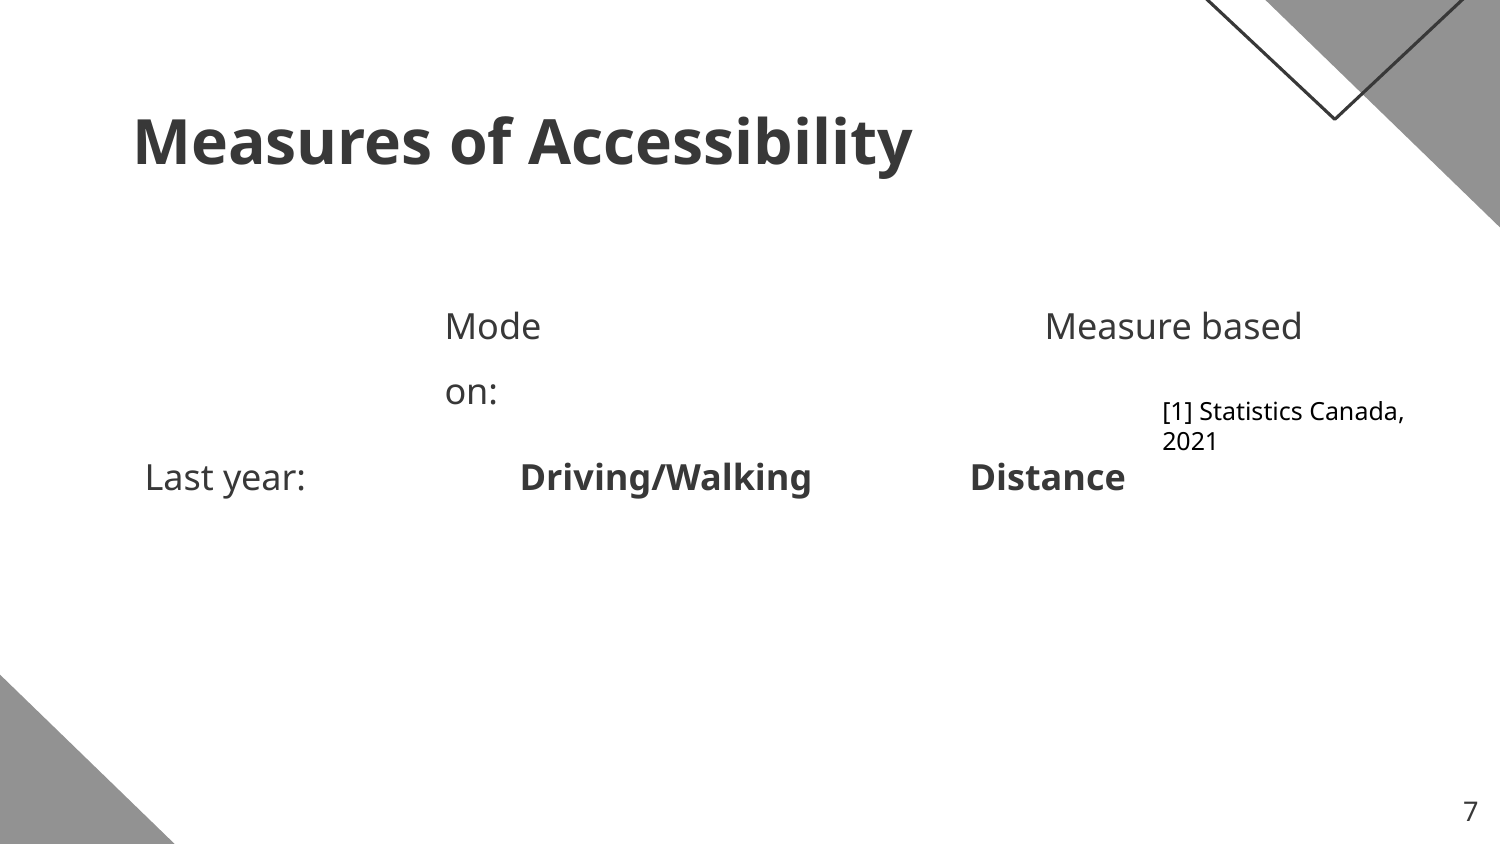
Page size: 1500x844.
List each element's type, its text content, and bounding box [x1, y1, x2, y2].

title Measures of Accessibility [116, 87, 1064, 174]
text_box [1] Statistics Canada, 2021 [1147, 380, 1478, 471]
slide_number ‹#› [1403, 779, 1494, 844]
list Mode Measure based on: Last year: Driving/Walking Distance [54, 196, 1328, 585]
